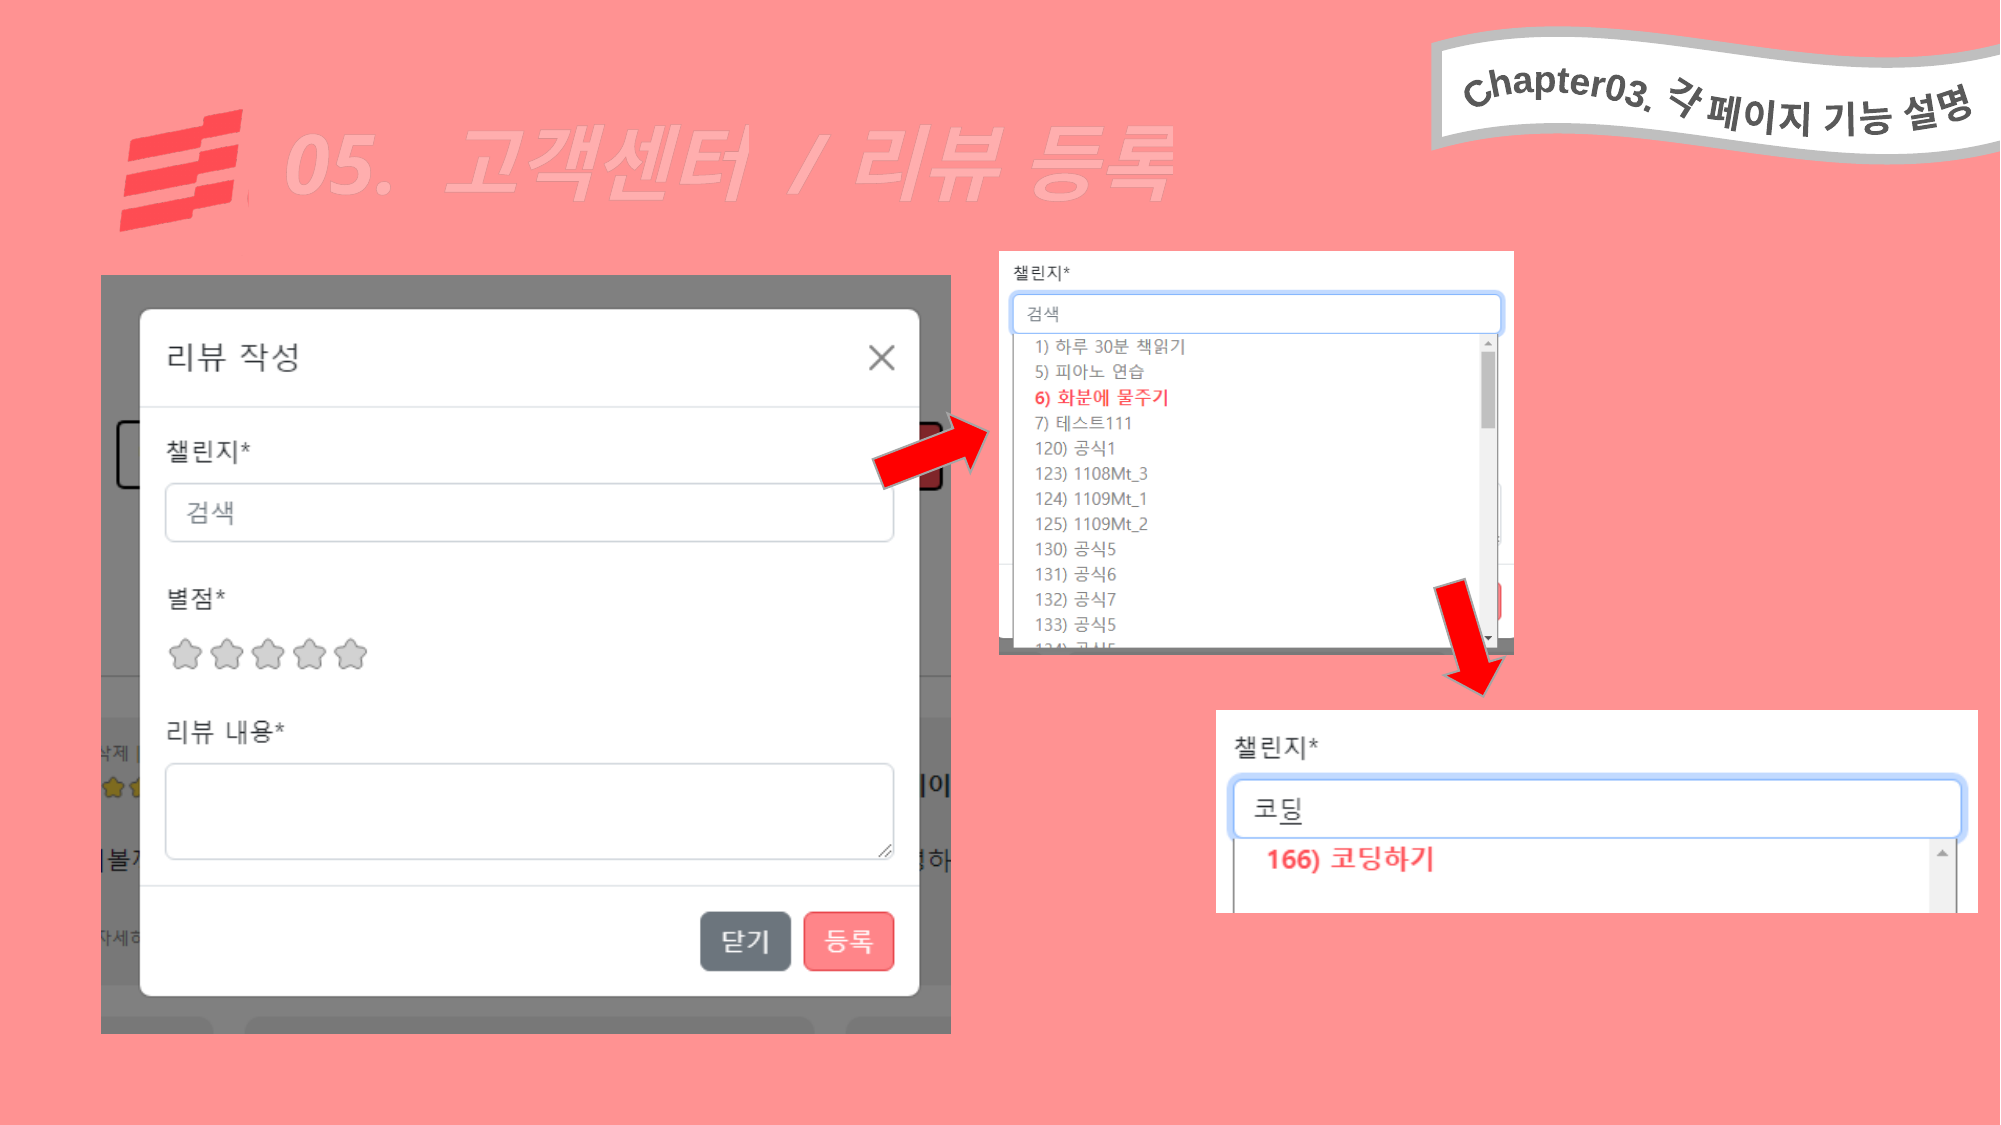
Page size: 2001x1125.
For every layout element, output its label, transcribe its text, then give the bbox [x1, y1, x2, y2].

title 05. 고객센터 /리뷰 등록 [268, 76, 1863, 258]
picture [101, 275, 951, 1034]
text_box [1441, 655, 1507, 698]
picture [119, 109, 249, 256]
picture [999, 251, 1514, 655]
text_box [951, 413, 990, 476]
picture [1216, 710, 1978, 913]
text_box [1435, 30, 2000, 161]
